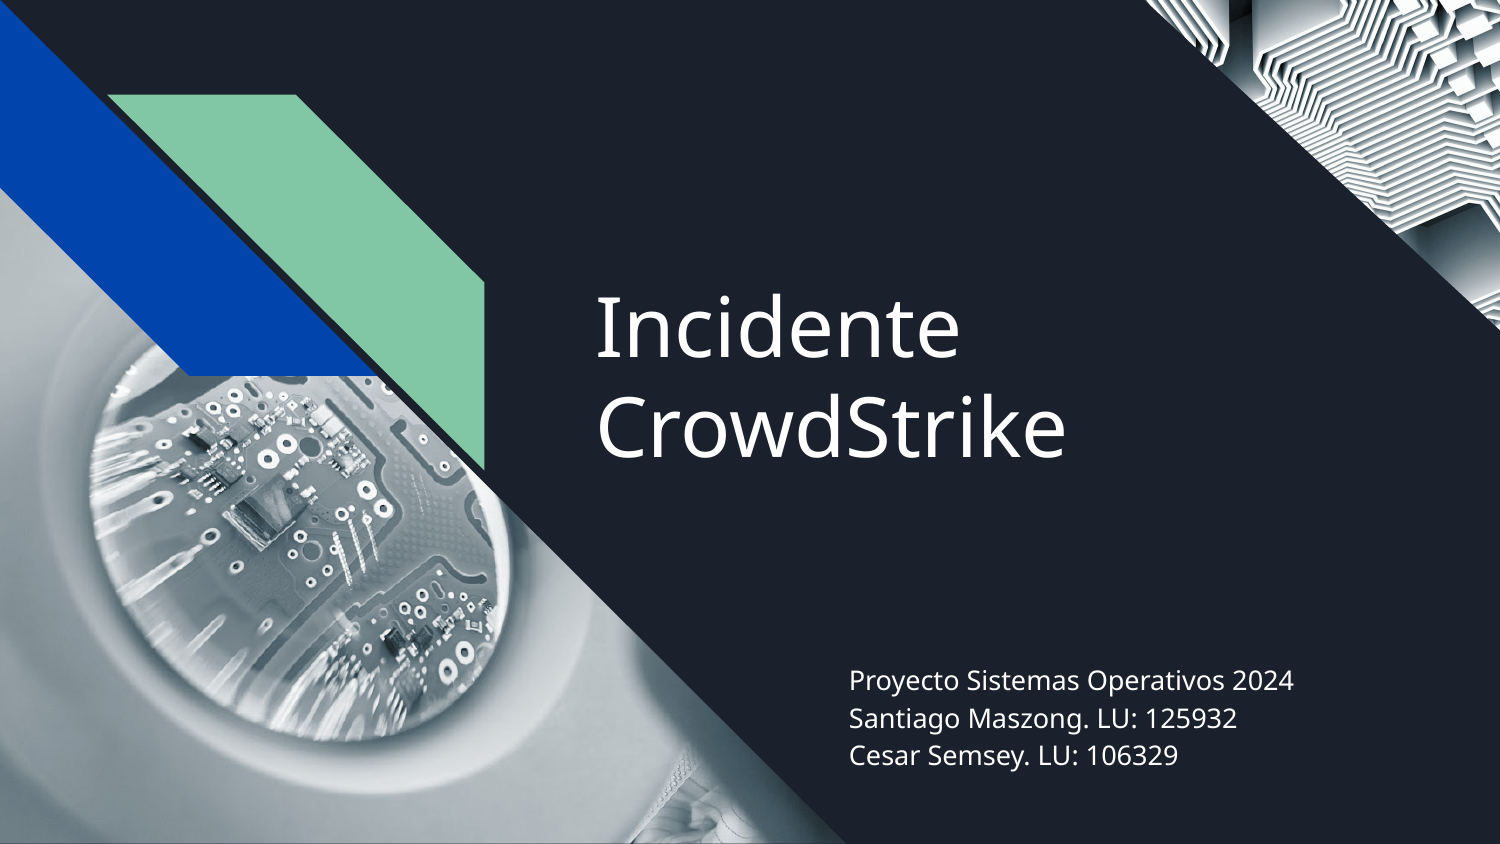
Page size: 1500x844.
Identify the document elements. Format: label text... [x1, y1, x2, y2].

picture [0, 189, 847, 844]
picture [1144, 0, 1500, 331]
subtitle Proyecto Sistemas Operativos 2024 Santiago Maszong. LU: 125932 Cesar Semsey. LU: 106329 [833, 643, 1404, 727]
title Incidente CrowdStrike [580, 258, 1404, 518]
